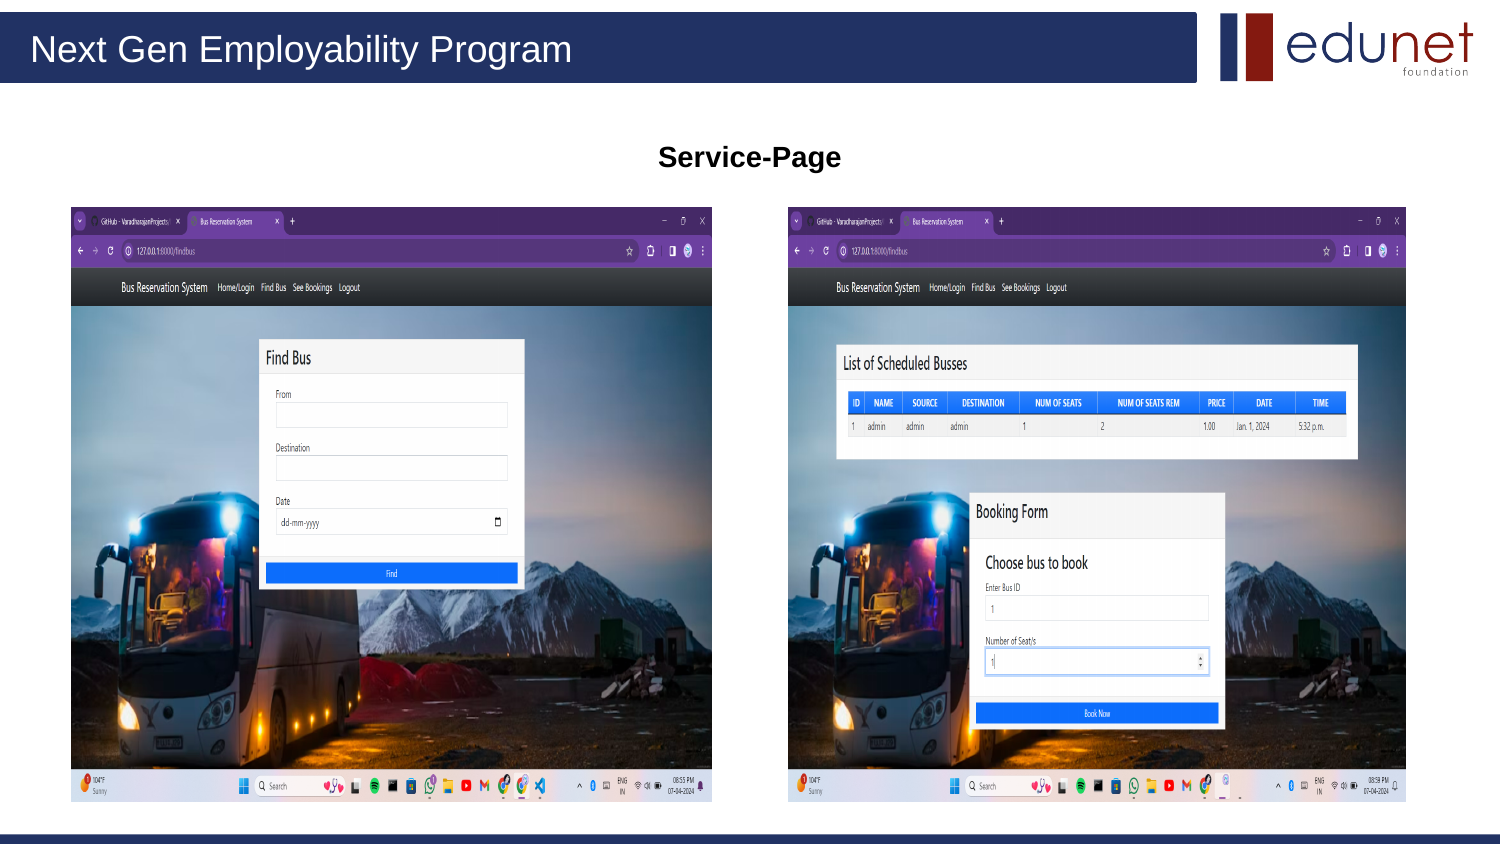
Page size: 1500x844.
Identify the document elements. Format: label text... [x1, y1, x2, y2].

picture [788, 207, 1406, 802]
picture [1279, 14, 1482, 83]
title Service-Page [103, 104, 1397, 208]
picture [71, 207, 712, 802]
